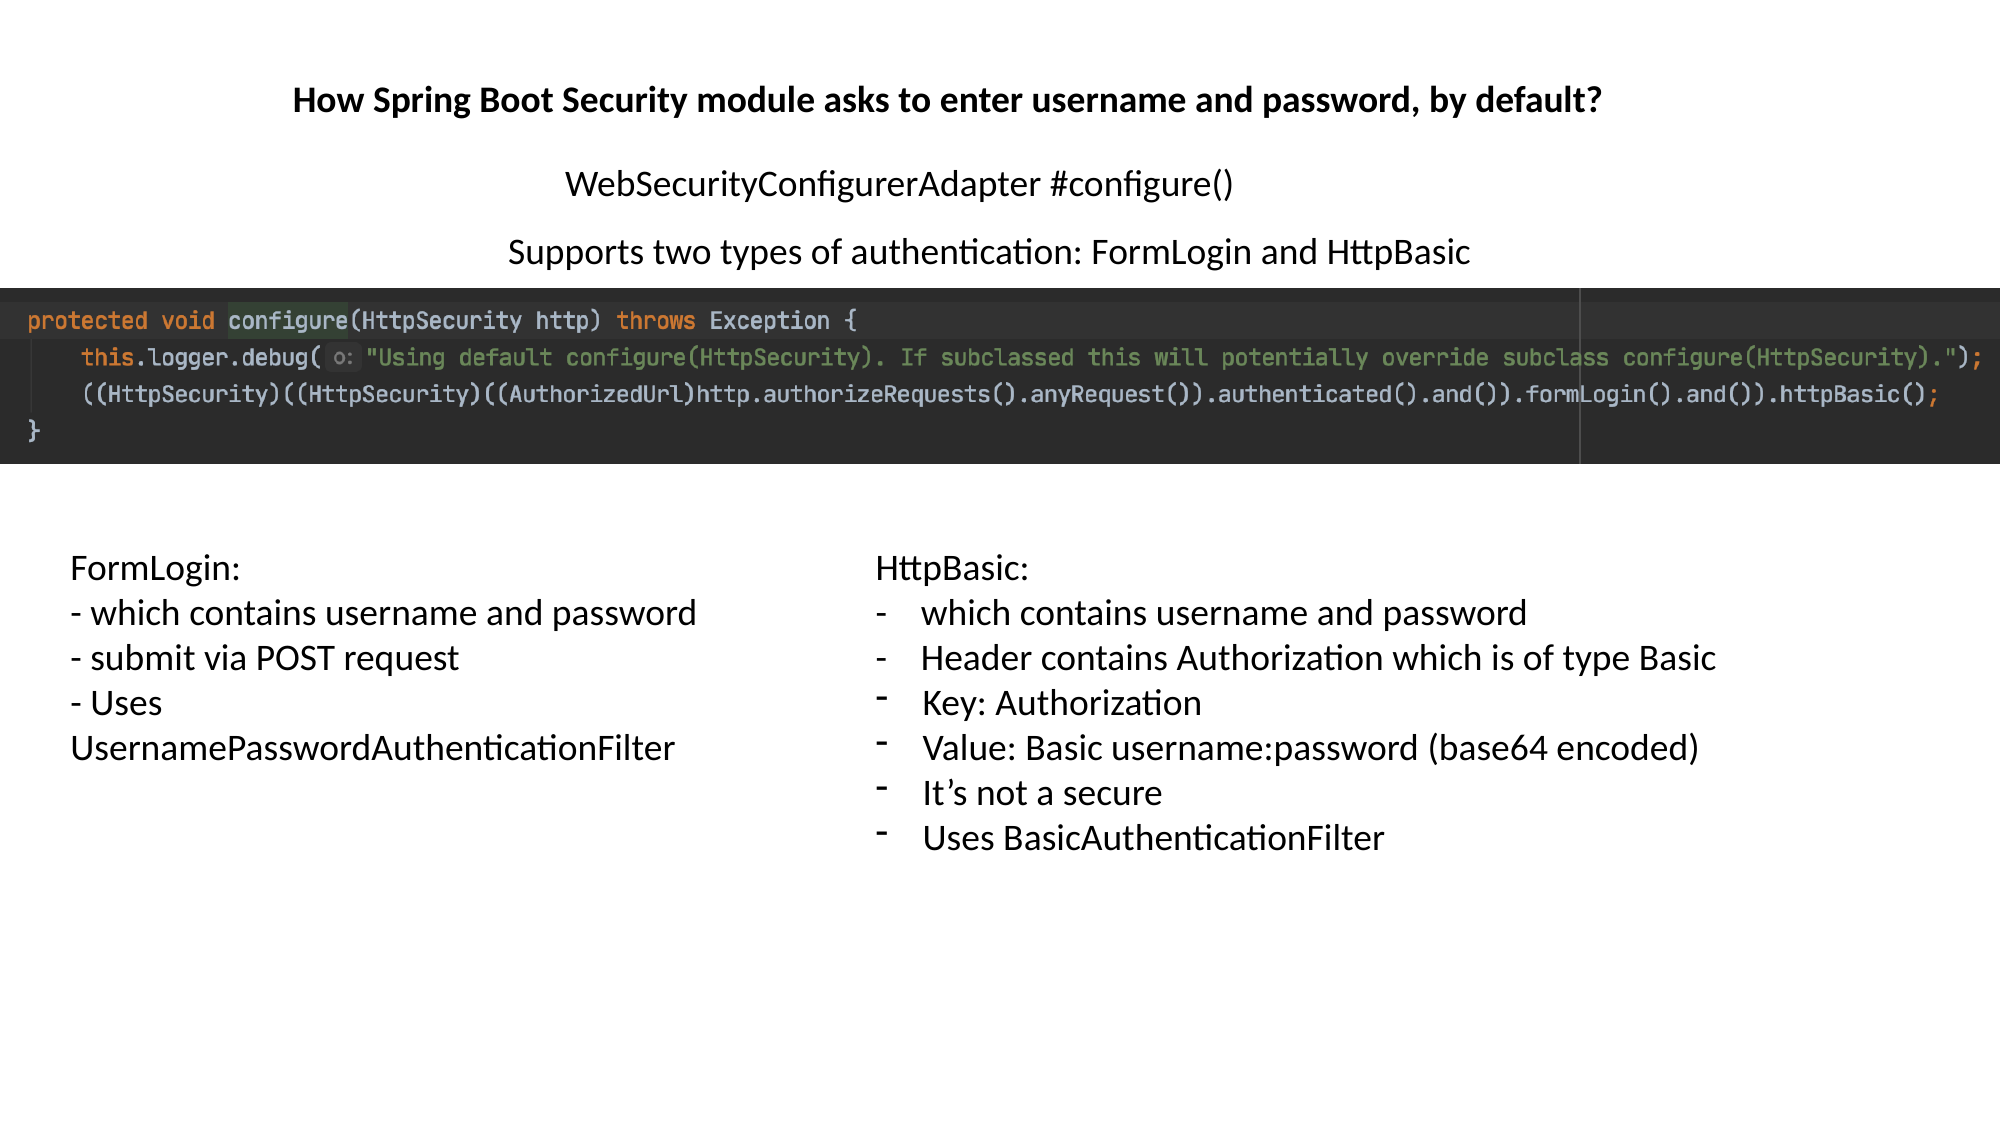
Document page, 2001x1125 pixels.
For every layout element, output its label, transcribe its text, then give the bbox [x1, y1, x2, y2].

text_box HttpBasic: - which contains username and password - Header contains Authorization which is of type Basic Key: Authorization Value: Basic username:password (base64 encoded) It’s not a secure Uses BasicAuthenticationFilter [860, 535, 1757, 866]
text_box Supports two types of authentication: FormLogin and HttpBasic [493, 220, 1488, 280]
picture [0, 288, 2000, 464]
text_box WebSecurityConfigurerAdapter #configure() [550, 151, 1250, 212]
text_box How Spring Boot Security module asks to enter username and password, by default? [278, 67, 1620, 128]
text_box FormLogin: - which contains username and password - submit via POST request - Uses UsernamePasswordAuthenticationFilter [55, 535, 727, 776]
